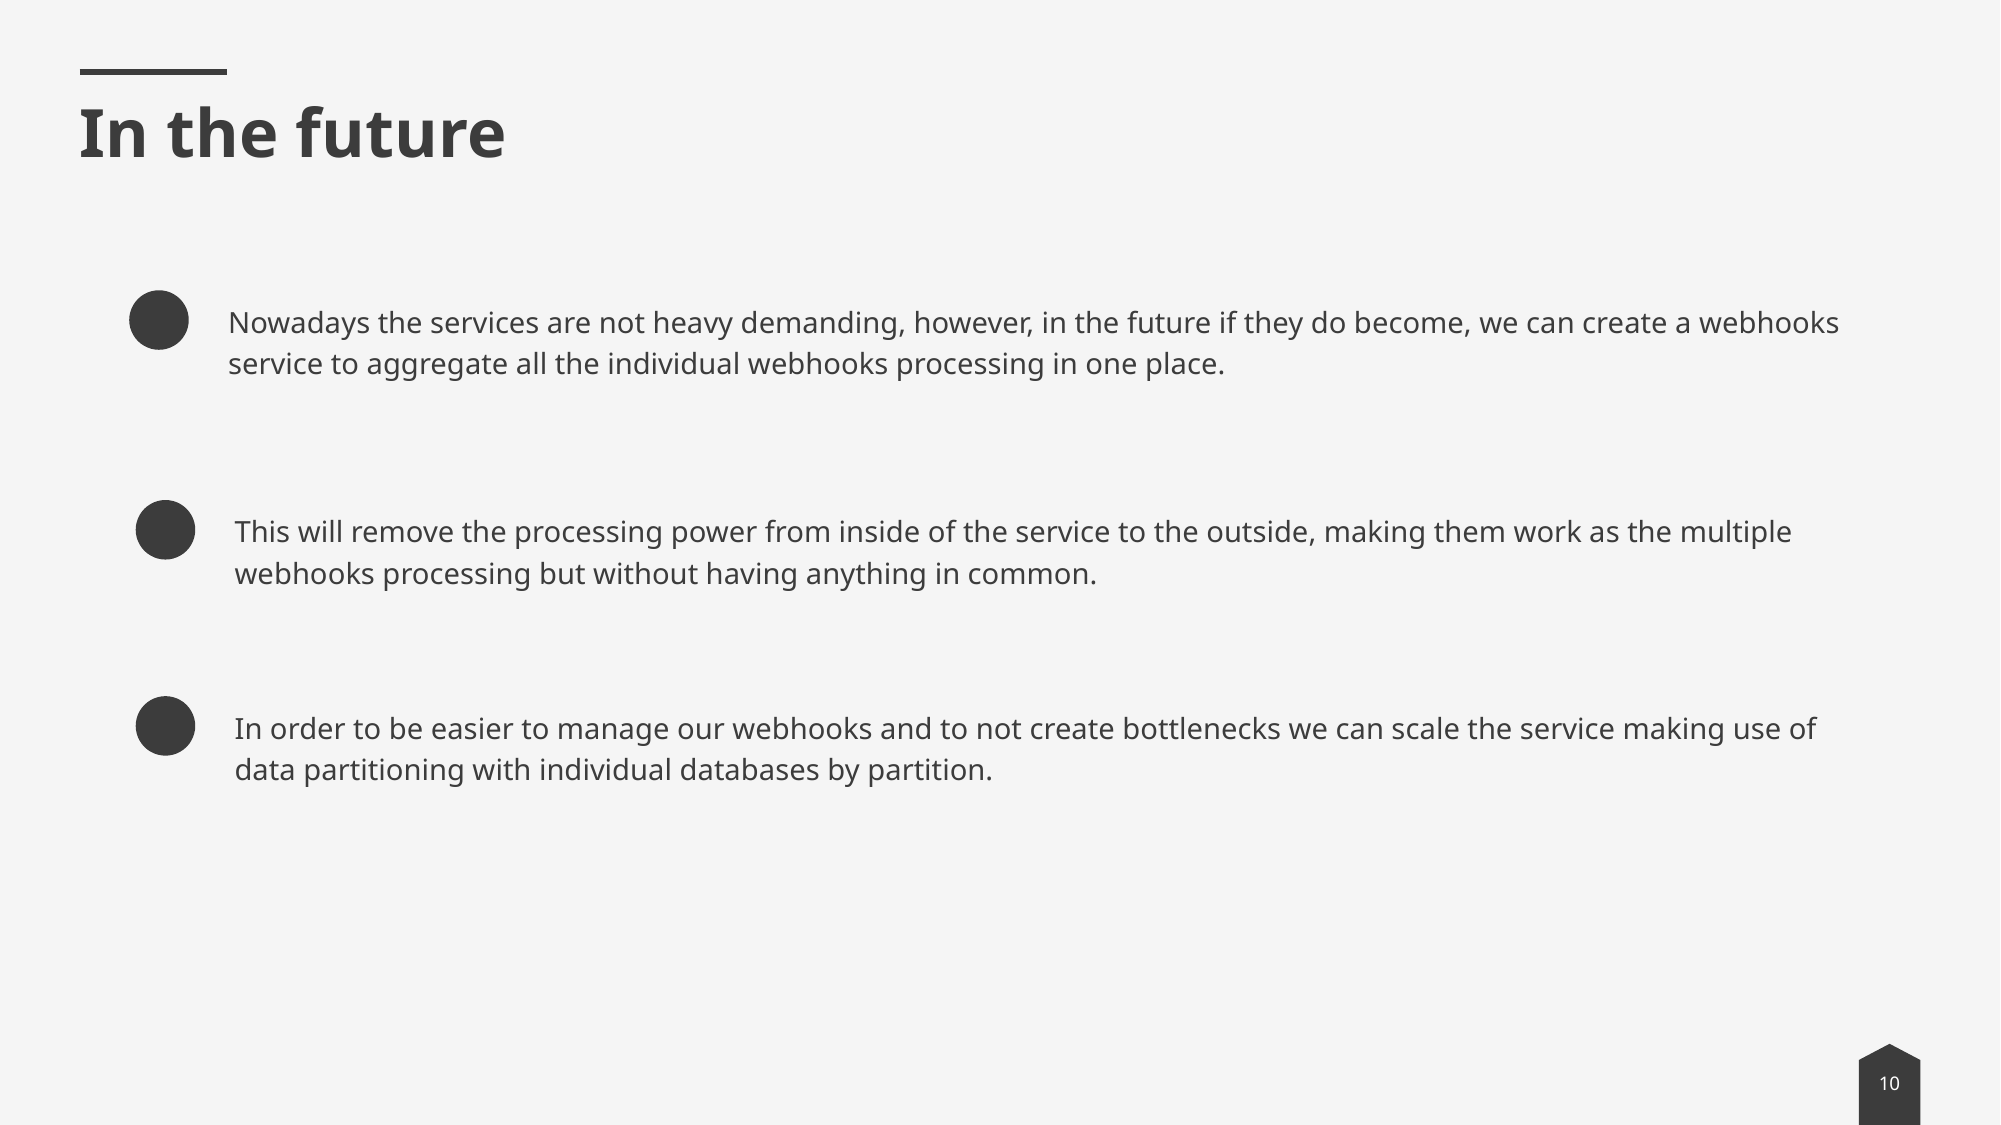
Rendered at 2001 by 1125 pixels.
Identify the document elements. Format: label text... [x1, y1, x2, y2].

title In the future [79, 72, 1921, 191]
text_box [134, 499, 197, 561]
text_box In order to be easier to manage our webhooks and to not create bottlenecks we can scale the service making use of data partitioning with individual databases by partition. [219, 695, 1866, 814]
text_box [134, 695, 197, 757]
text_box [128, 289, 190, 351]
slide_number 10 [1858, 1043, 1921, 1125]
text_box This will remove the processing power from inside of the service to the outside, making them work as the multiple webhooks processing but without having anything in common. [219, 499, 1866, 618]
text_box Nowadays the services are not heavy demanding, however, in the future if they do become, we can create a webhooks service to aggregate all the individual webhooks processing in one place. [213, 289, 1859, 408]
